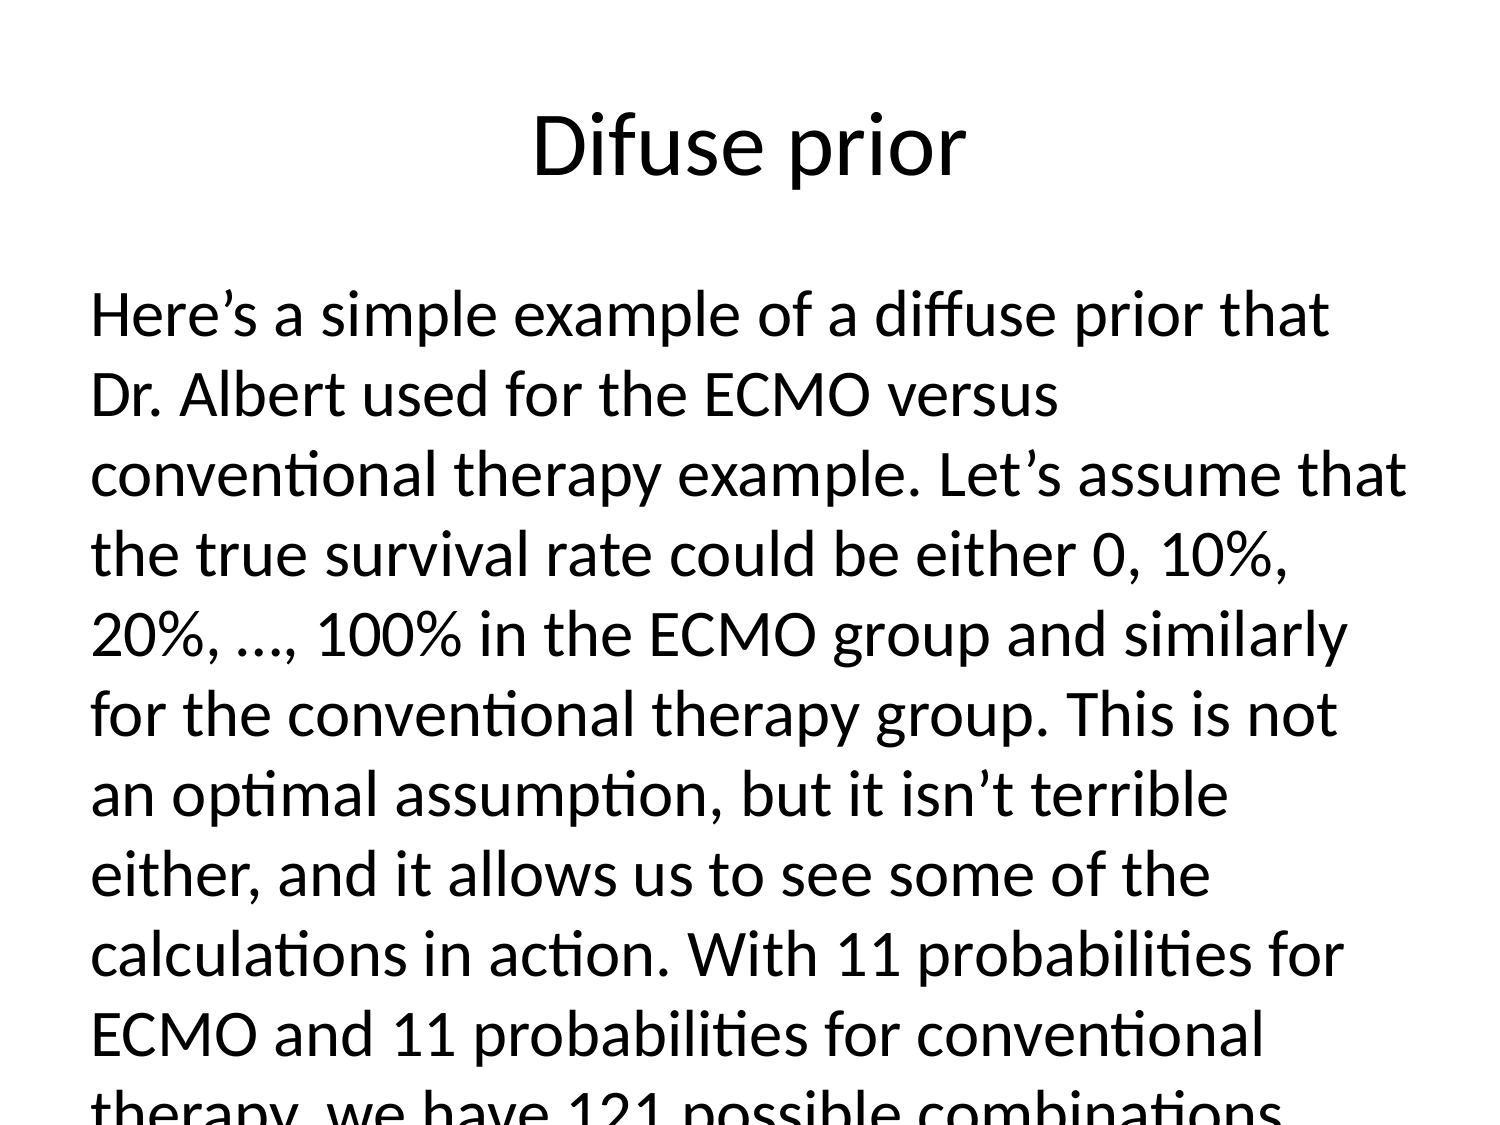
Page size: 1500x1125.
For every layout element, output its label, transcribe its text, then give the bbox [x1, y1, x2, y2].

title Difuse prior [75, 45, 1425, 233]
list Here’s a simple example of a diffuse prior that Dr. Albert used for the ECMO versus conventional therapy example. Let’s assume that the true survival rate could be either 0, 10%, 20%, …, 100% in the ECMO group and similarly for the conventional therapy group. This is not an optimal assumption, but it isn’t terrible either, and it allows us to see some of the calculations in action. With 11 probabilities for ECMO and 11 probabilities for conventional therapy, we have 121 possible combinations. How should we arrange those probabilities? One possibility is to assign half of the total probability to combinations where the probabilities are the same for ECMO and conventional therapy and the remaining half to combinations where the probabilities are different. Split each of these probabilities evenly over all the combinations. If you split 0.50 among the eleven combinations where the two survival rates are equal, you get 0.04545. Splitting 0.50 among the 110 combinations where the two survival rates are unequal, you get 0.004545. You can arrange these prior probabilities into a rectangular grid where the columns represent a specific survival rate with ECMO and the rows represent a specific survival rate with conventional therapy. To simplify the display, we multiplied each probability by 1000 and rounded the result. So we have 121 hypotheses, ranging from ECMO and conventional therapy both having 0% survival rates to ECMO having 100% survival and conventional therapy having 0% survival rates to ECMO having 0% and conventional therapy having 100% survival rates to both therapies having 100% surivival rates. Each hypothesis has a probability assigned to it. The probability for ECMO 90% and conventional therapy 60% has a probability of roughly 5 in a thousand and the probability for ECMO 80% and conventional therapy 80% has a probability of roughly 45 in a thousand. [75, 262, 1425, 1005]
